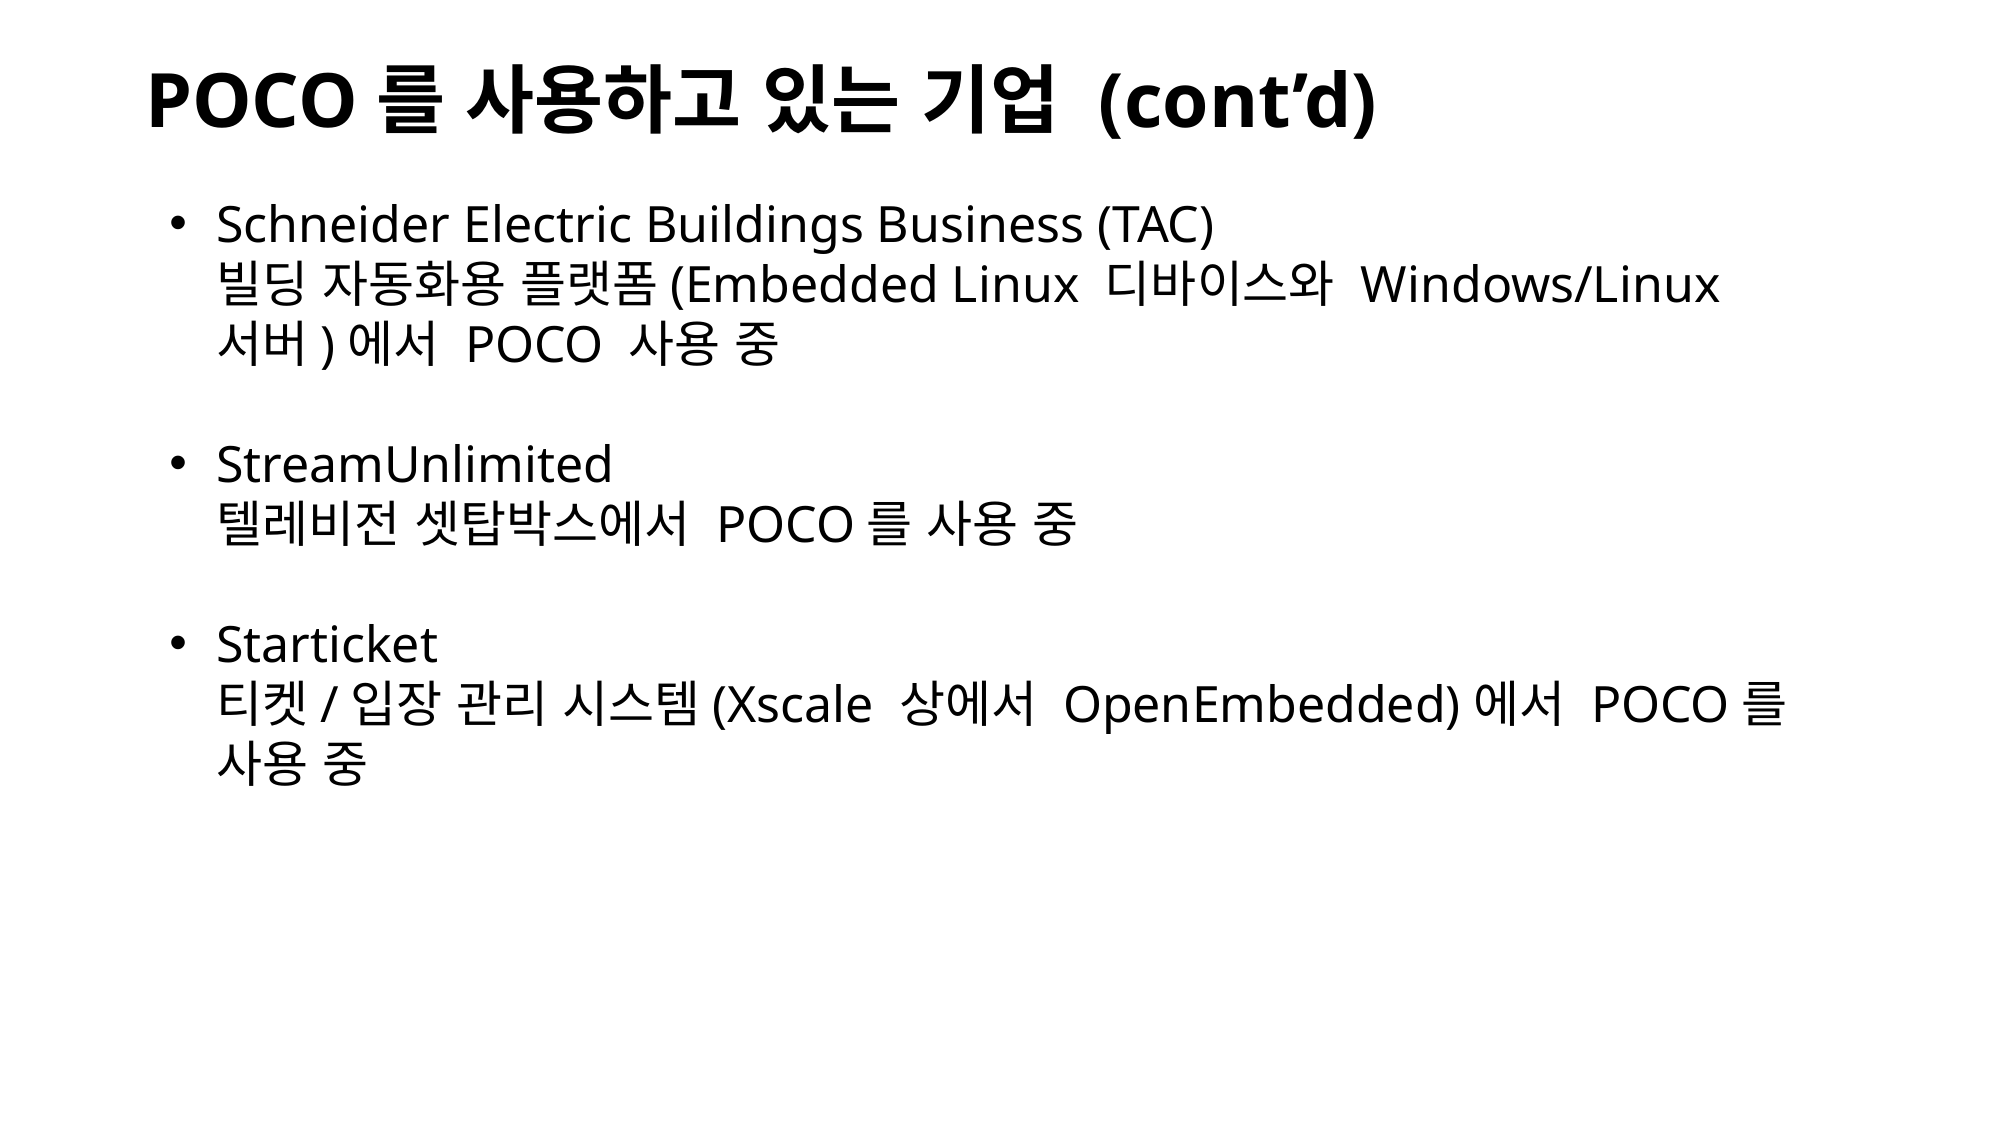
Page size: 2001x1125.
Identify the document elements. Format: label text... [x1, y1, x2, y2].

text_box Schneider Electric Buildings Business (TAC) 빌딩 자동화용 플랫폼(Embedded Linux 디바이스와 Windows/Linux 서버)에서 POCO 사용 중 StreamUnlimited 텔레비전 셋탑박스에서 POCO를 사용 중 Starticket 티켓/입장 관리 시스템(Xscale 상에서 OpenEmbedded)에서 POCO를 사용 중 [154, 185, 1852, 800]
text_box POCO를 사용하고 있는 기업 (cont’d) [130, 44, 1442, 150]
